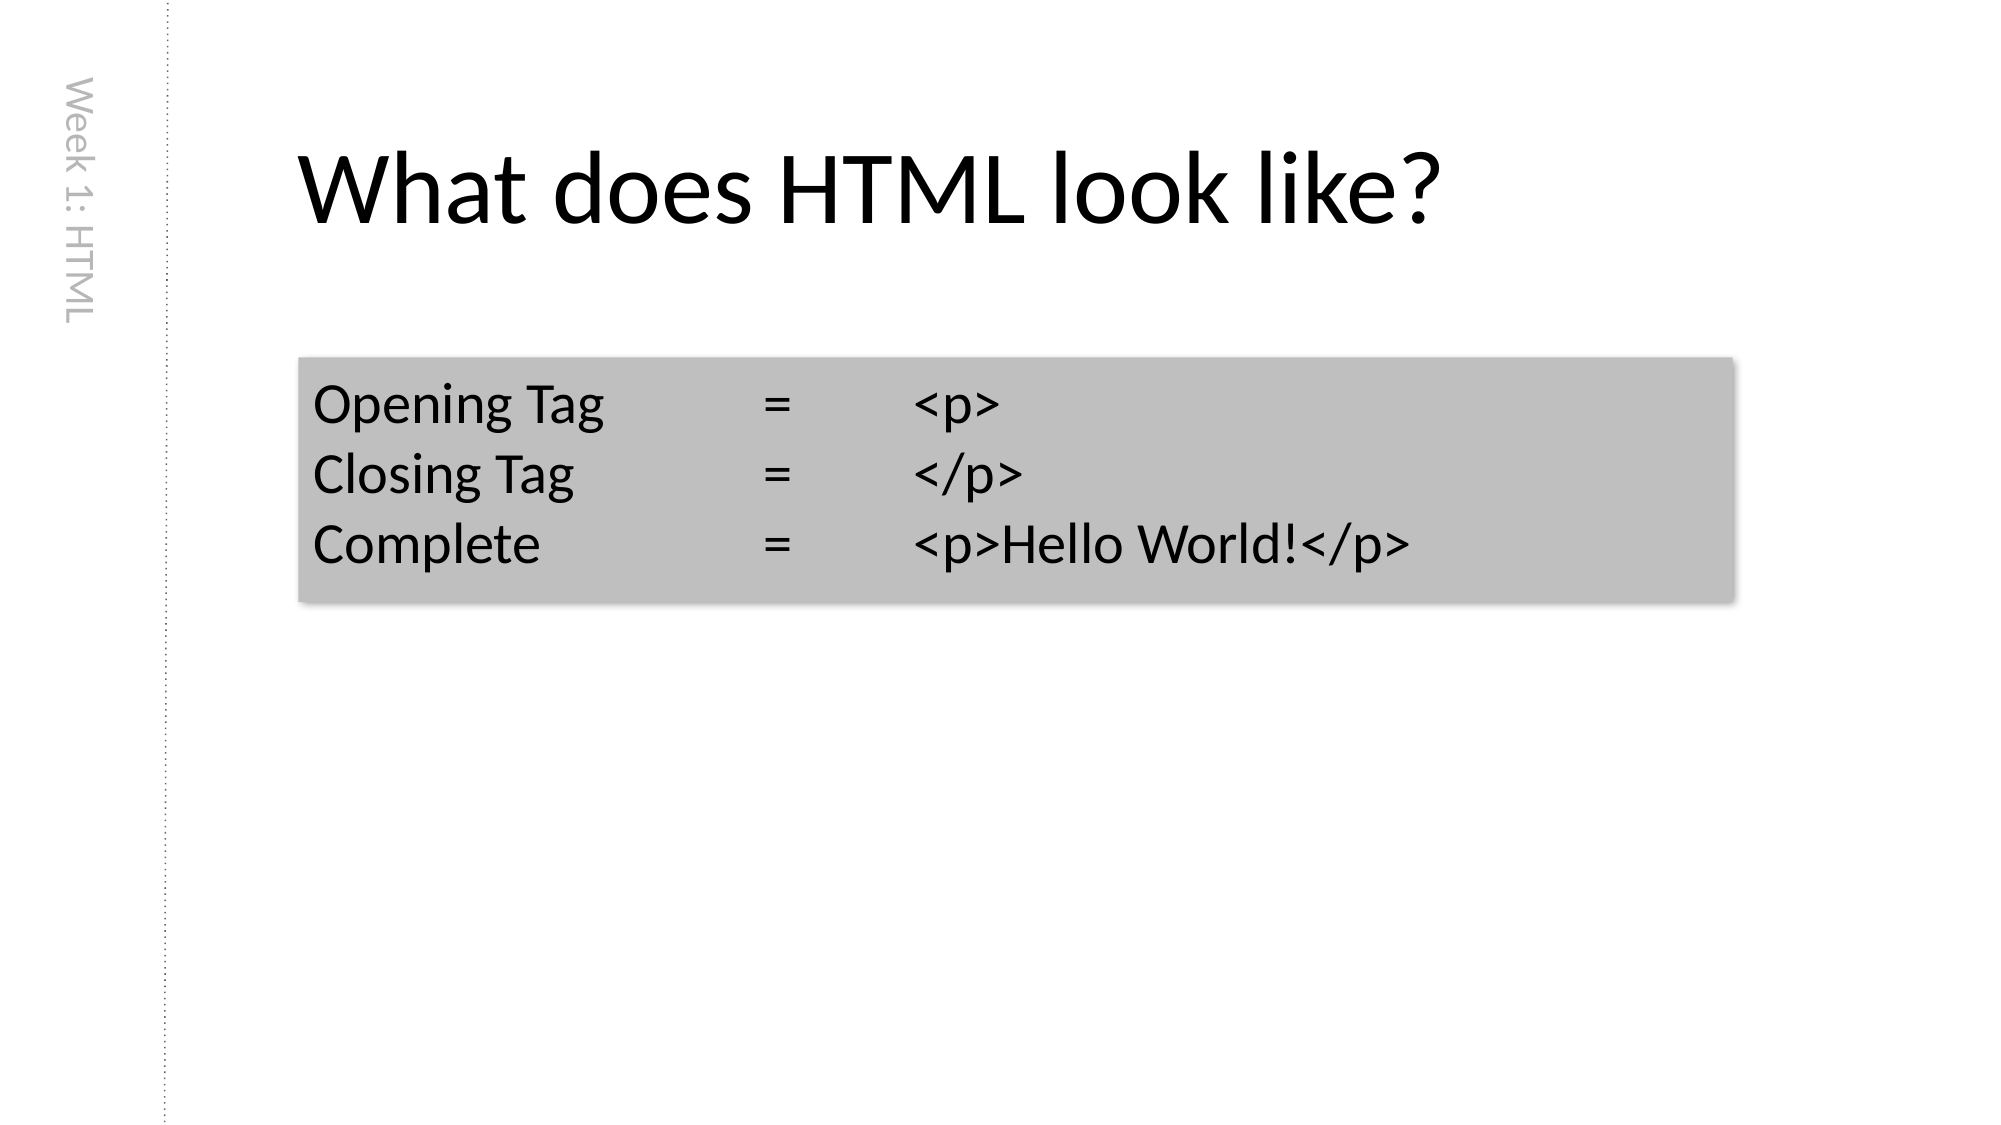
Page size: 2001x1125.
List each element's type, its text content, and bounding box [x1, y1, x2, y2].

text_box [164, 0, 168, 1125]
title Week 1: HTML [0, 77, 109, 738]
text_box Opening Tag = <p> Closing Tag = </p> Complete = <p>Hello World!</p> [298, 357, 1733, 603]
text_box What does HTML look like? [282, 111, 1495, 252]
